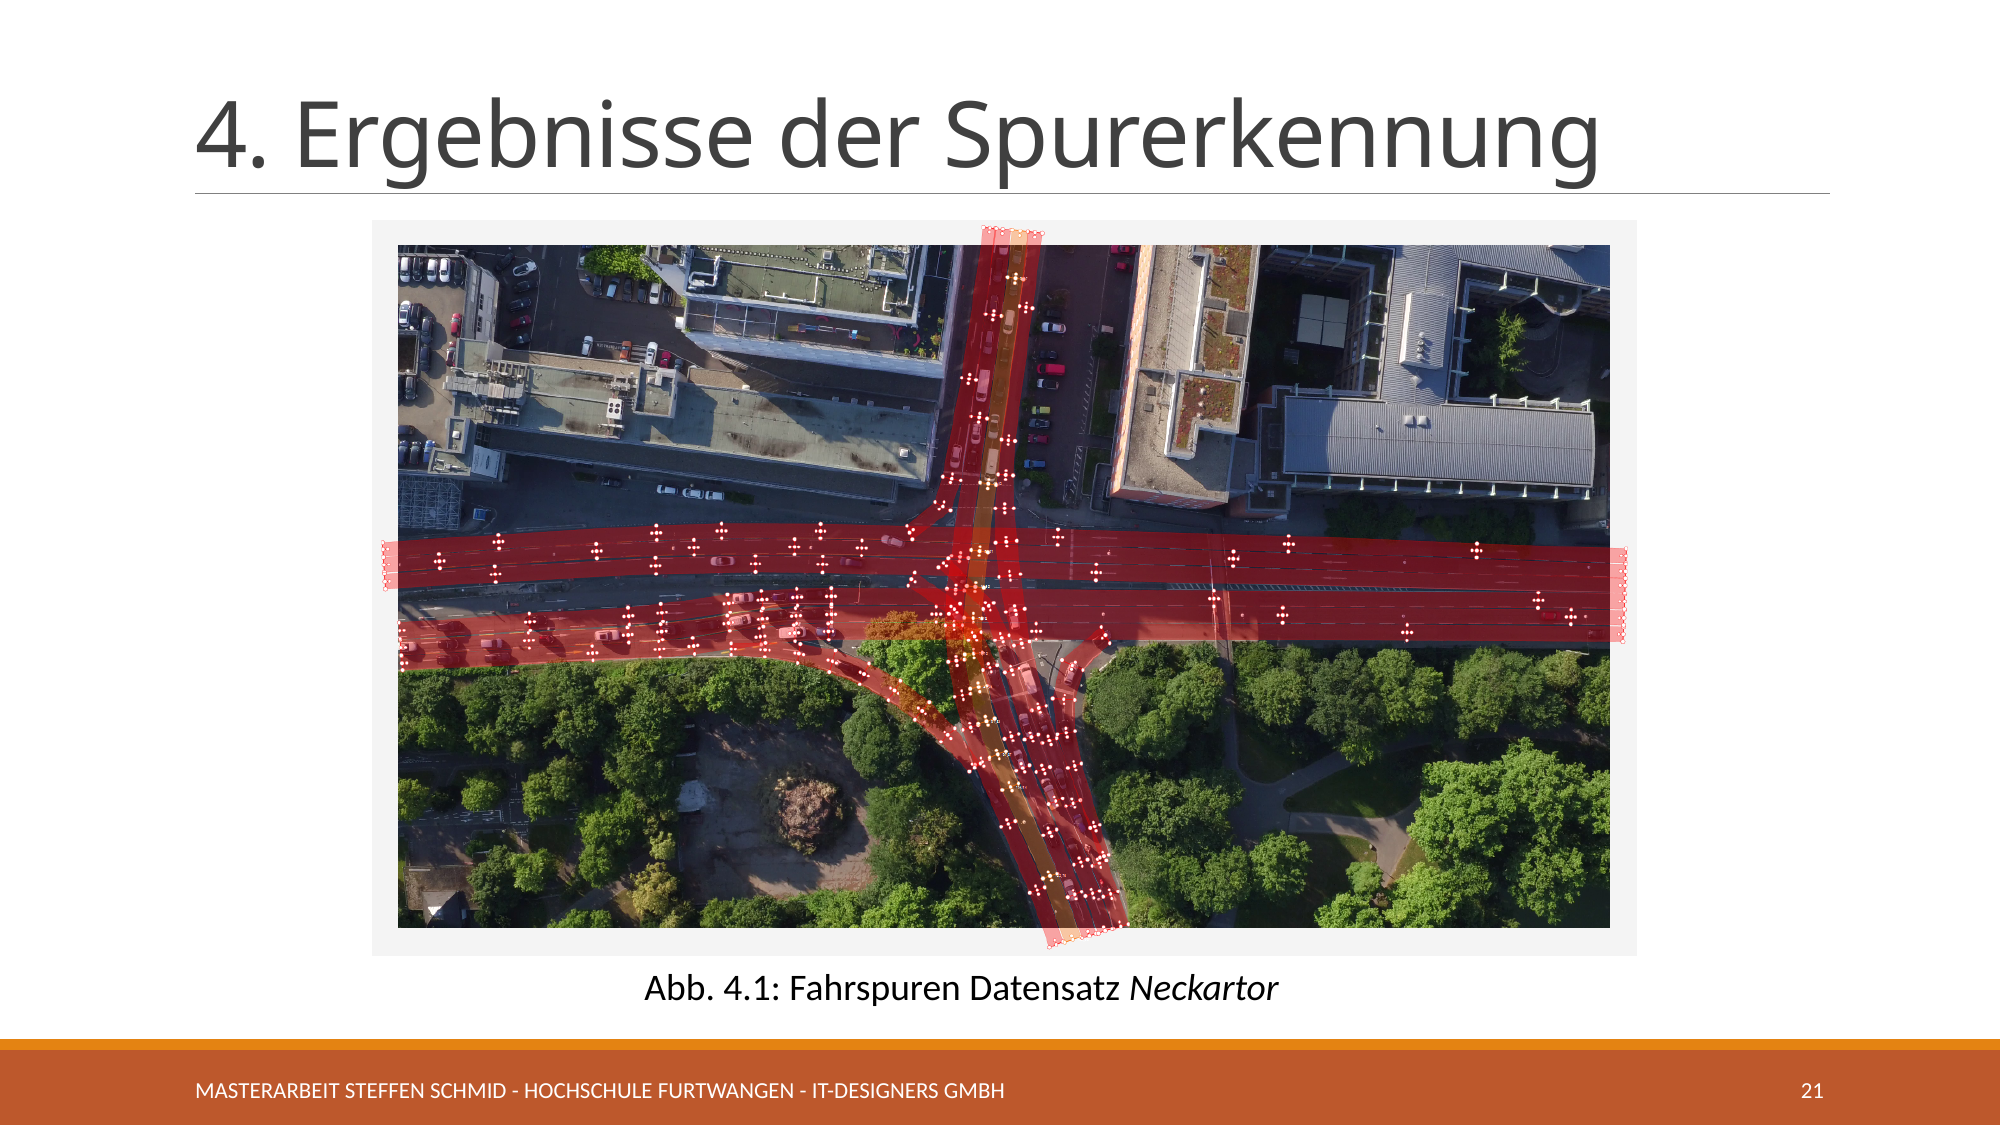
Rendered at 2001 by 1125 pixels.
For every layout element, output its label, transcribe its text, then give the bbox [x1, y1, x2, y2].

title 4. Ergebnisse der Spurerkennung [180, 47, 1830, 194]
slide_number 21 [1624, 1059, 1840, 1120]
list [371, 220, 1638, 957]
text_box Abb. 4.1: Fahrspuren Datensatz Neckartor [629, 964, 1490, 1016]
footer Masterarbeit Steffen Schmid - Hochschule Furtwangen - IT-Designers GmbH [180, 1059, 1396, 1120]
